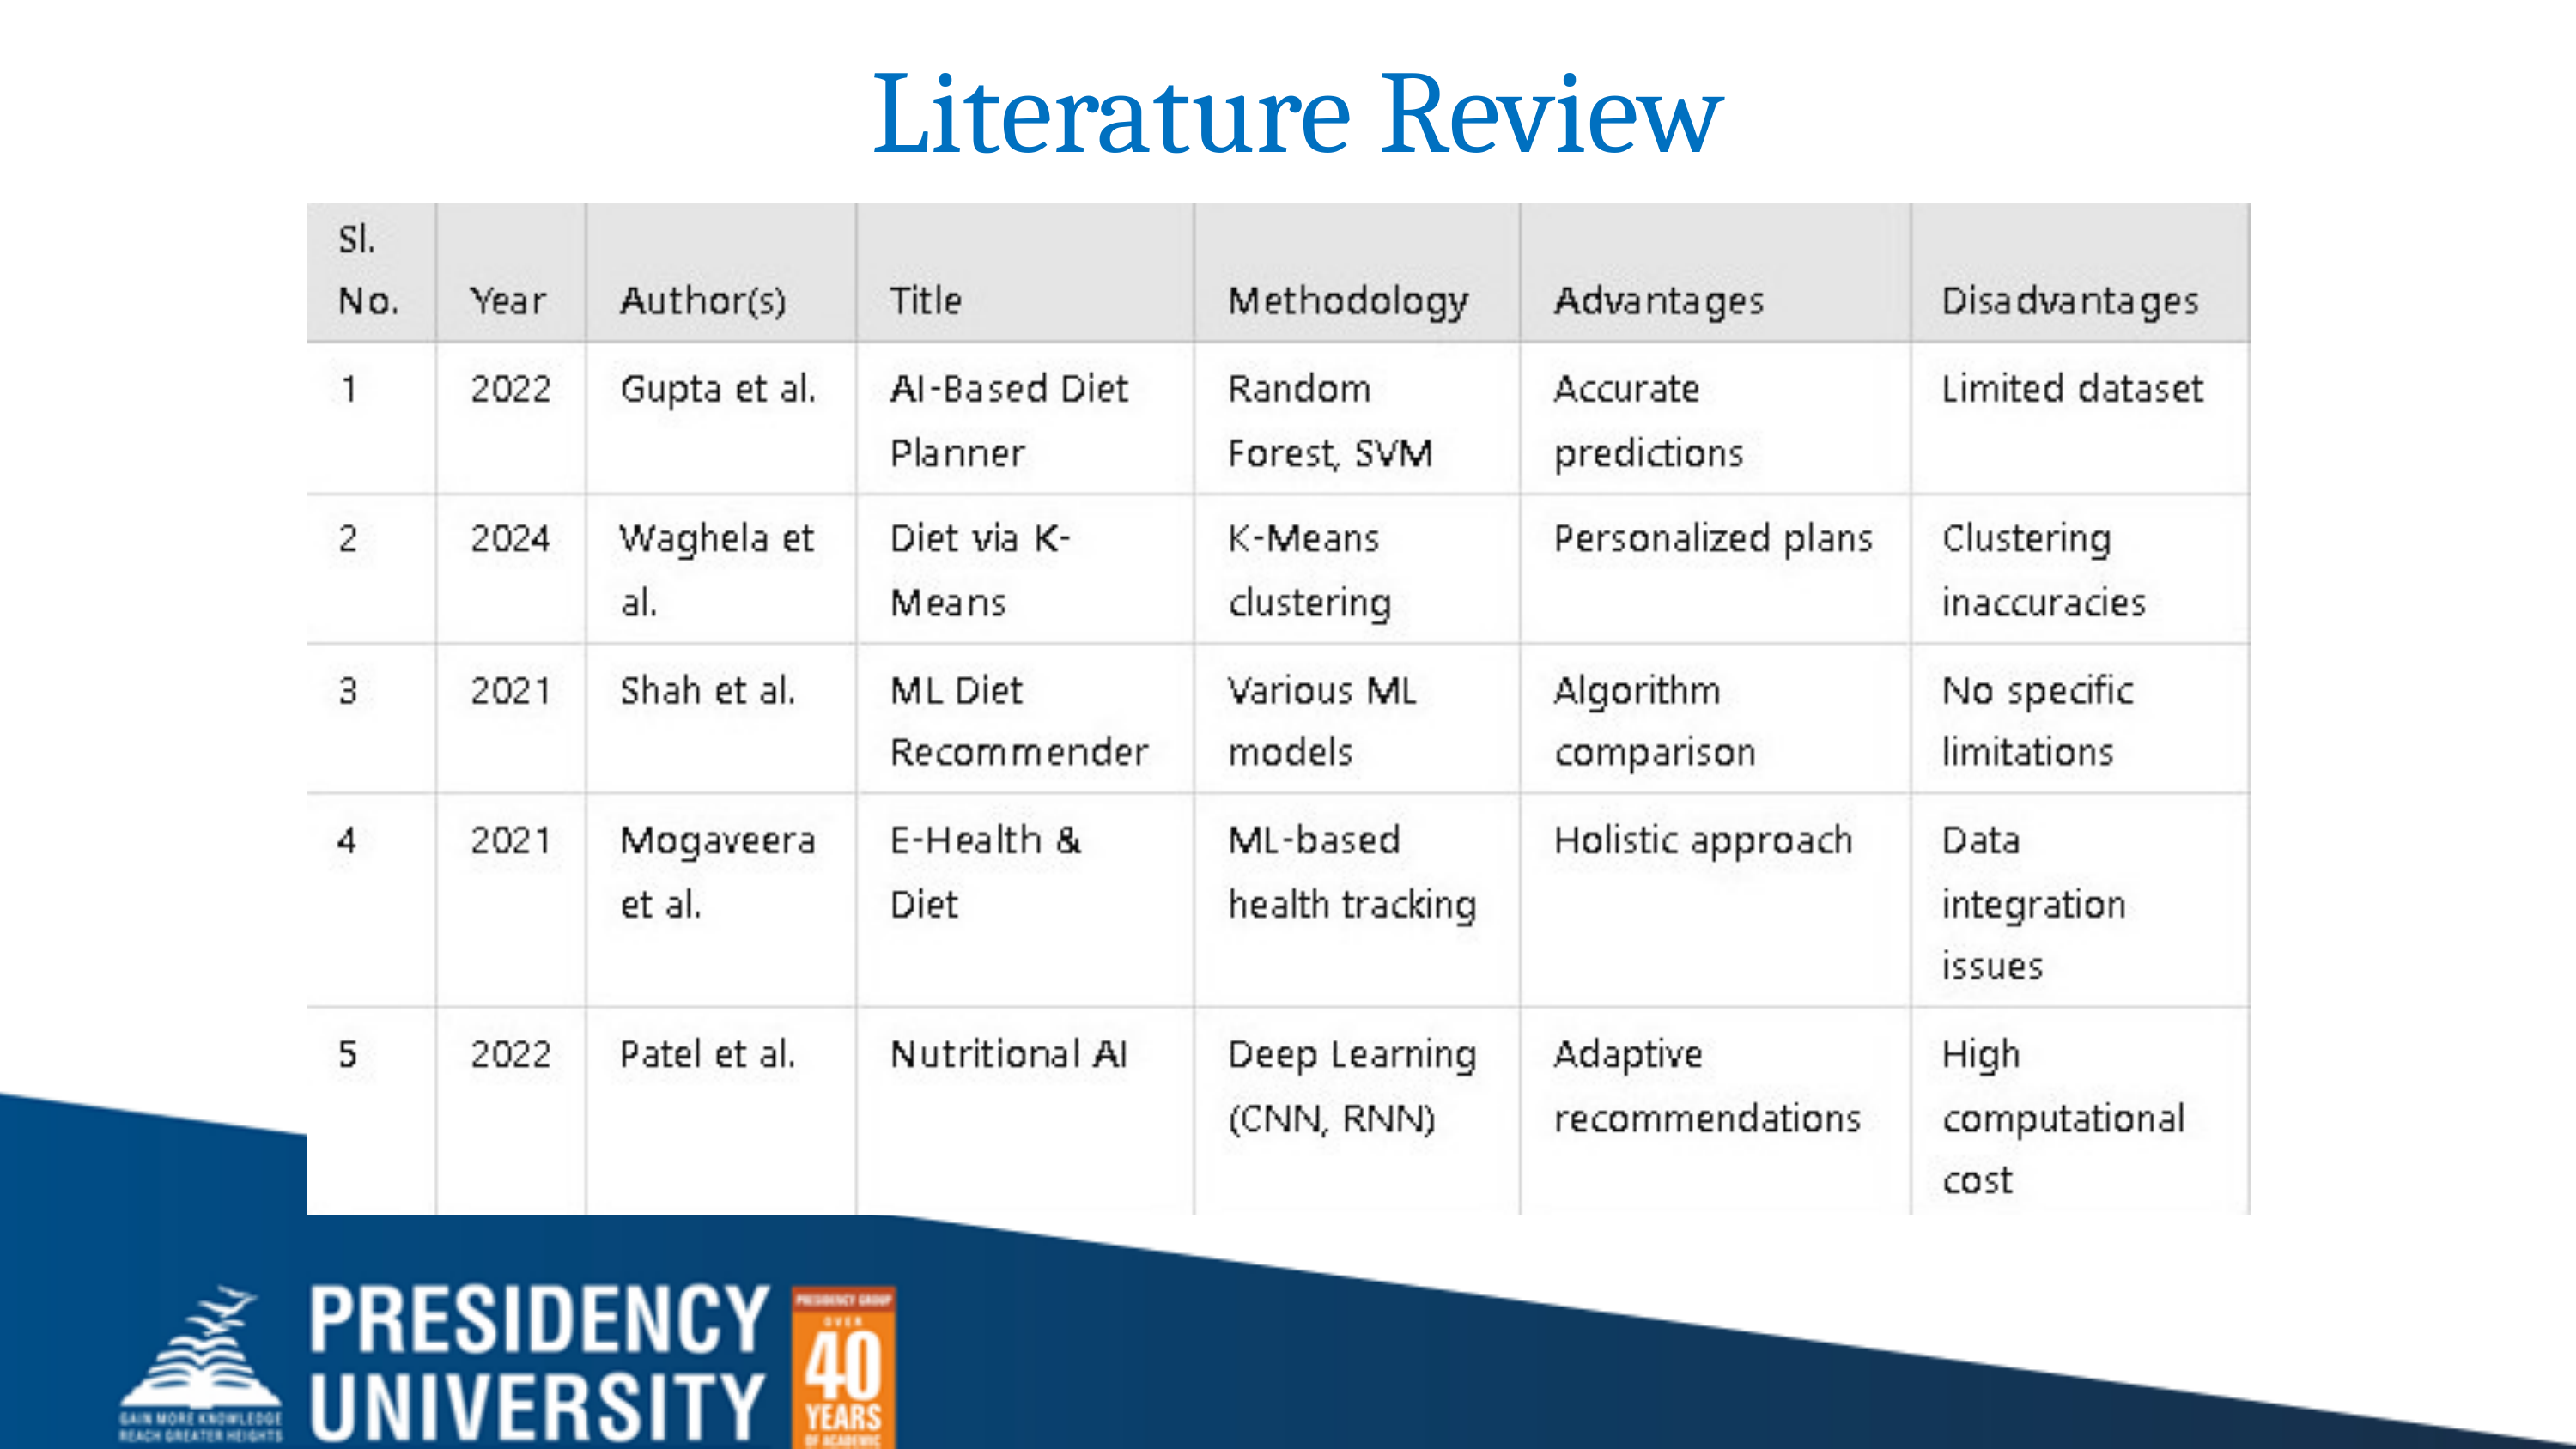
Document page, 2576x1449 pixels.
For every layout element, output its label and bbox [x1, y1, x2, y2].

text_box [171, 58, 2427, 161]
text_box [0, 1088, 2576, 1449]
text_box [307, 203, 2251, 1215]
